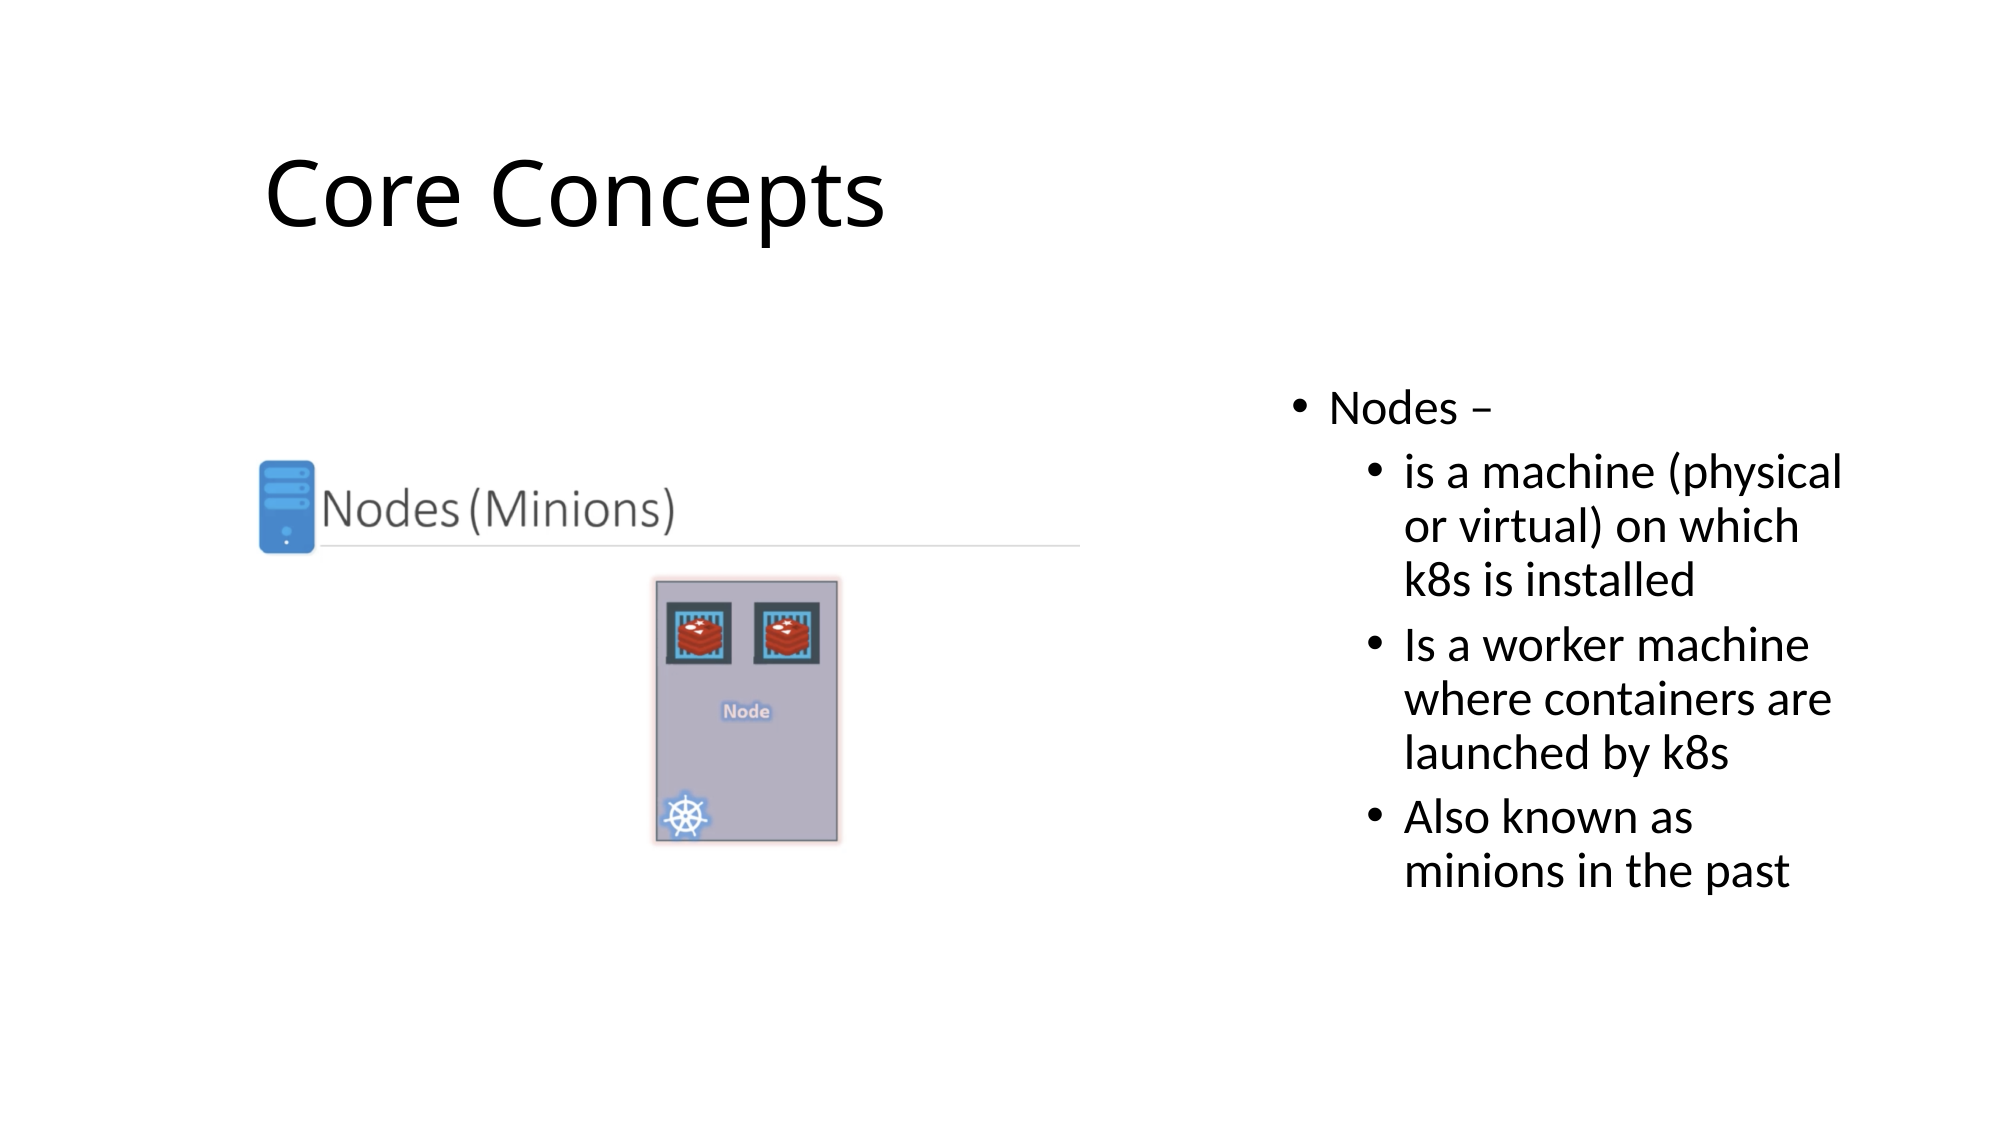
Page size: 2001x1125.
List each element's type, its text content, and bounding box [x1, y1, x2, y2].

picture [248, 438, 1080, 863]
list Nodes – is a machine (physical or virtual) on which k8s is installed Is a worker machine where containers are launched by k8s Also known as minions in the past [1276, 373, 1872, 930]
title Core Concepts [248, 84, 1872, 254]
